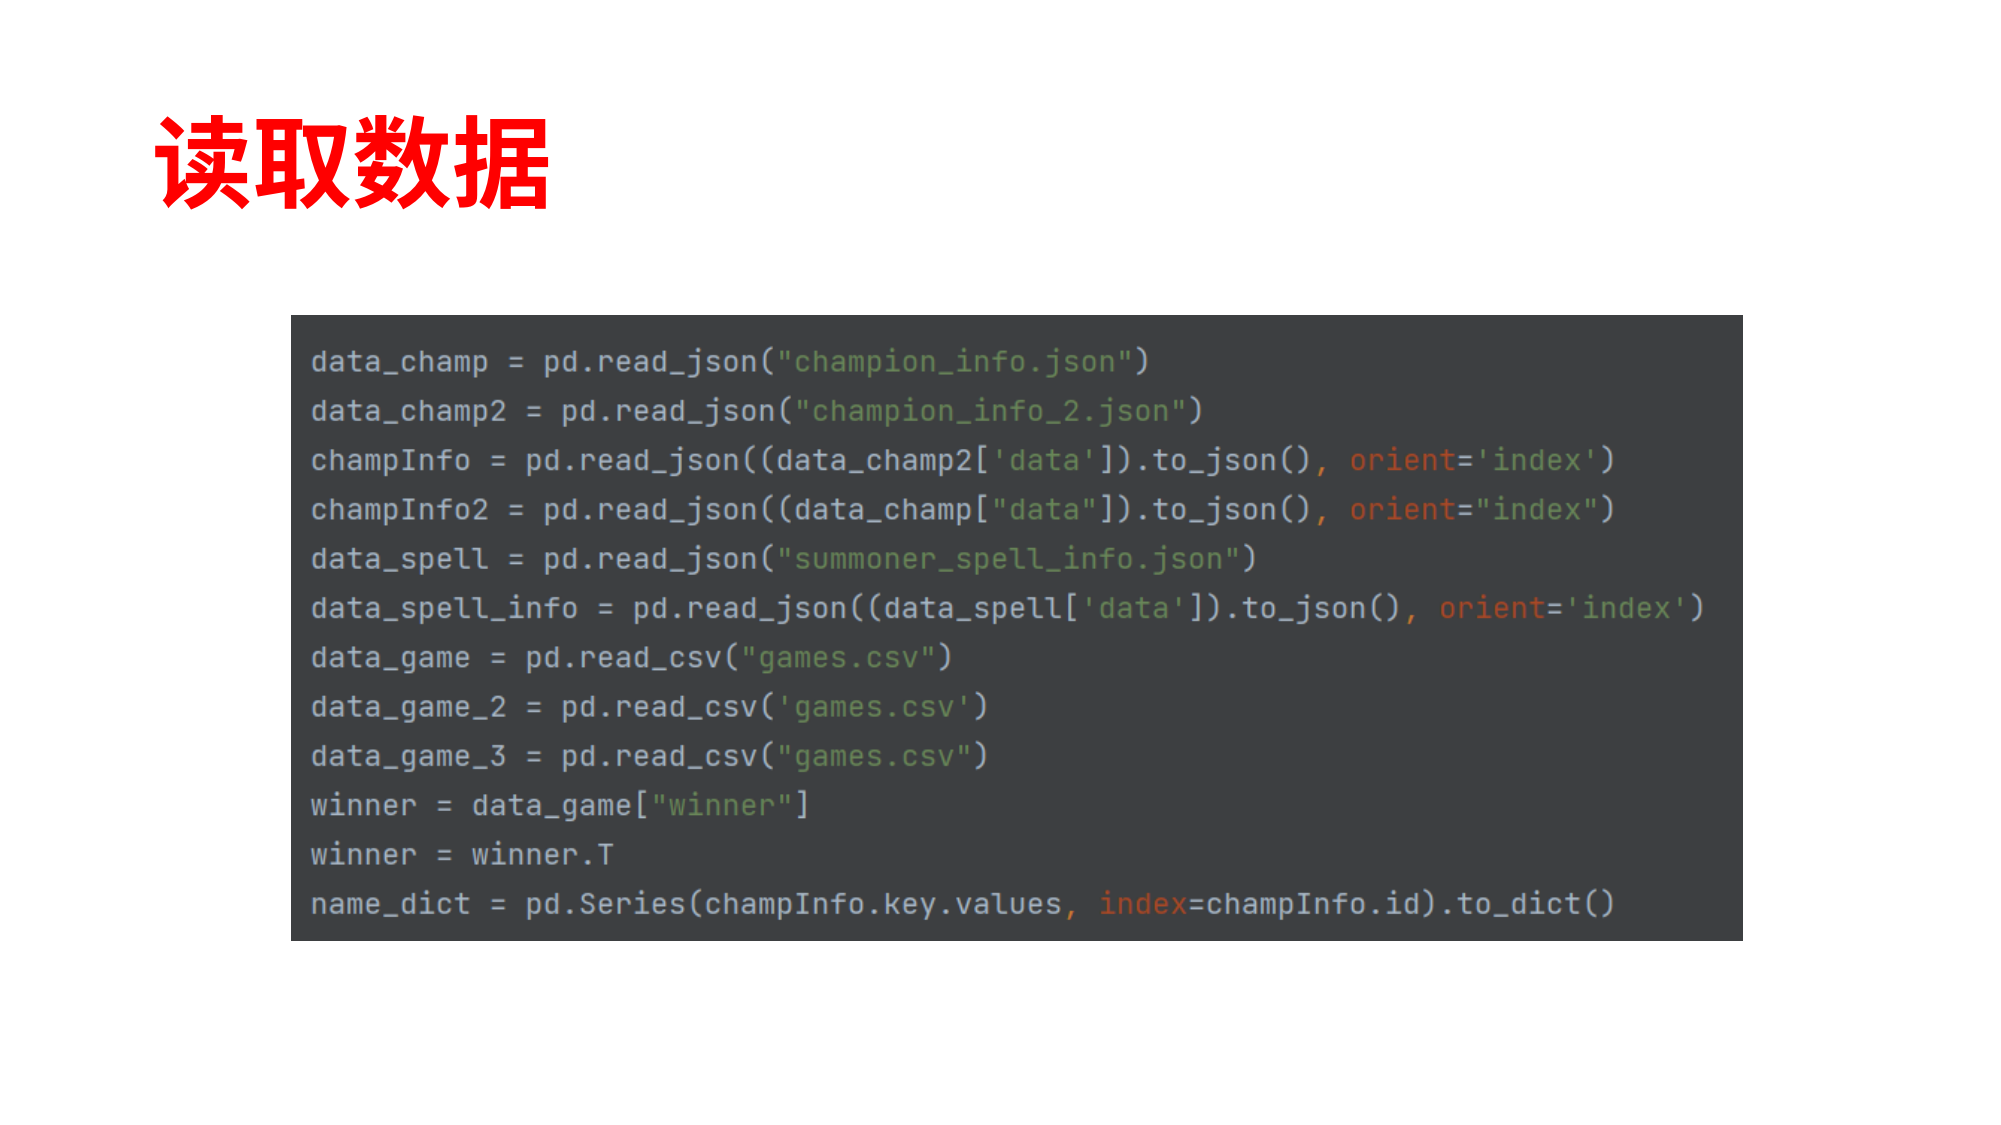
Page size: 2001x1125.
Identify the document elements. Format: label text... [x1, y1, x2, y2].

title 读取数据 [137, 59, 1863, 278]
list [291, 315, 1743, 941]
